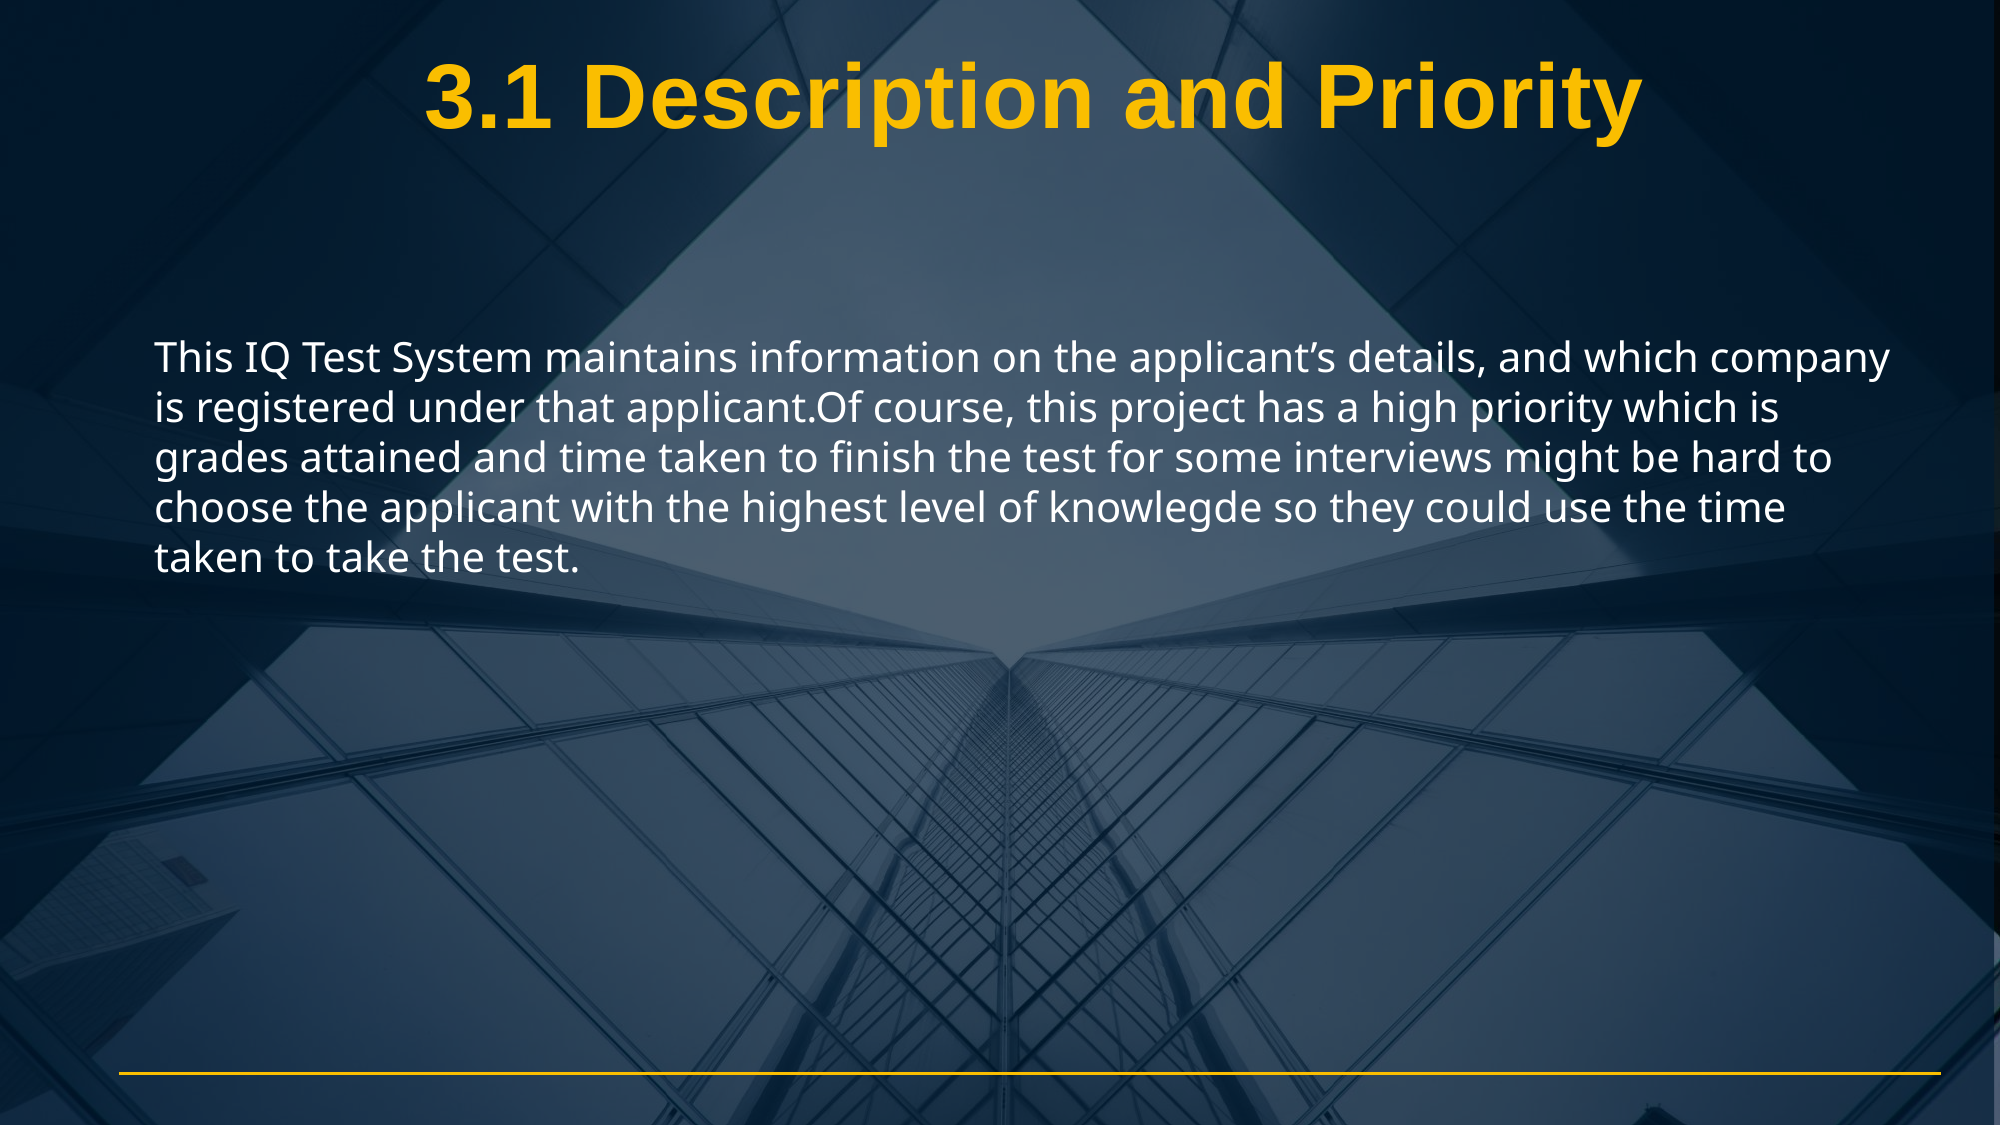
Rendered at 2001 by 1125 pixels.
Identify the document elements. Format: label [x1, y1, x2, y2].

text_box [118, 29, 1952, 1074]
picture [0, 0, 2000, 1125]
